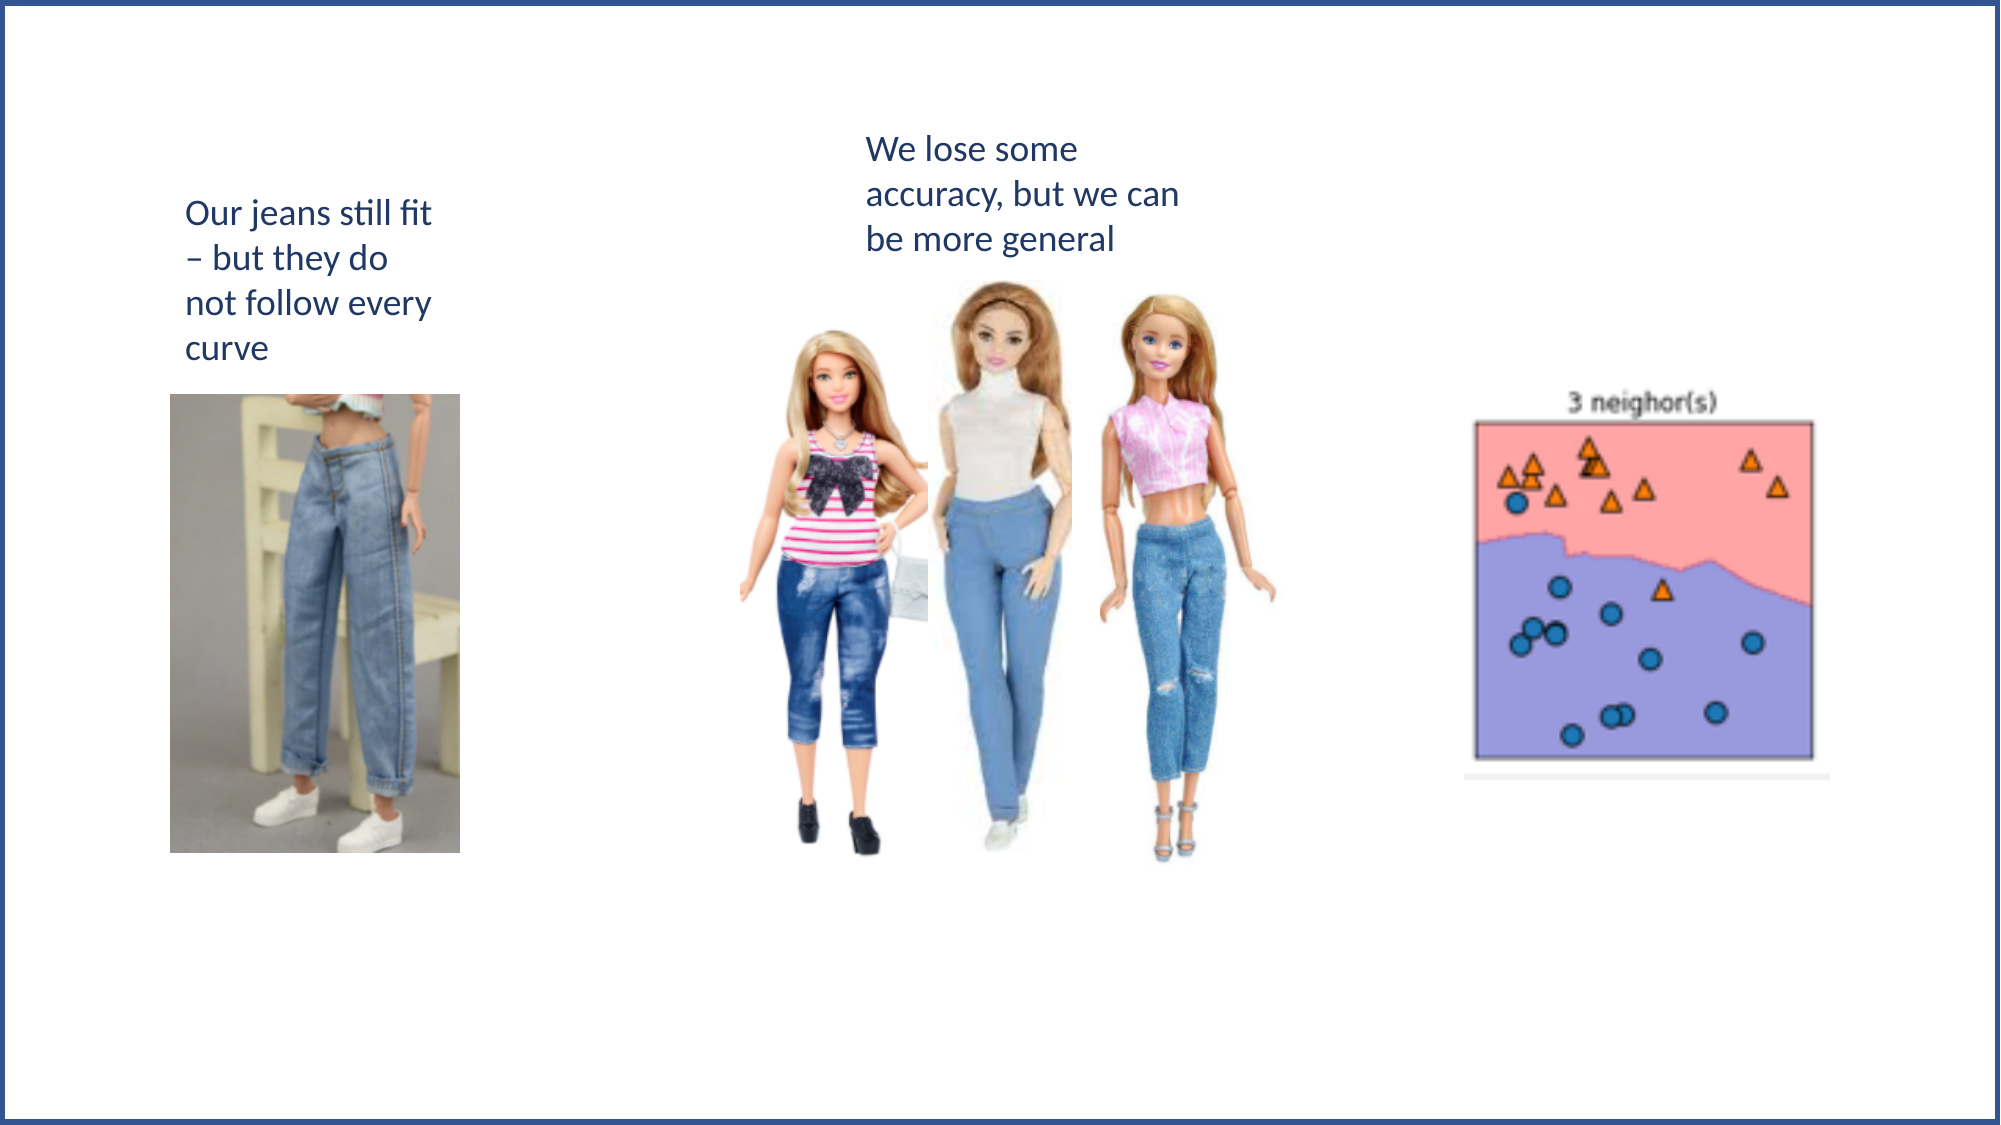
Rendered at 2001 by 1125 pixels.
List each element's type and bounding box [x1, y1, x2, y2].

picture [170, 394, 460, 853]
text_box [0, 0, 2000, 1125]
picture [739, 280, 1071, 866]
picture [1100, 293, 1285, 866]
picture [1464, 377, 1830, 809]
